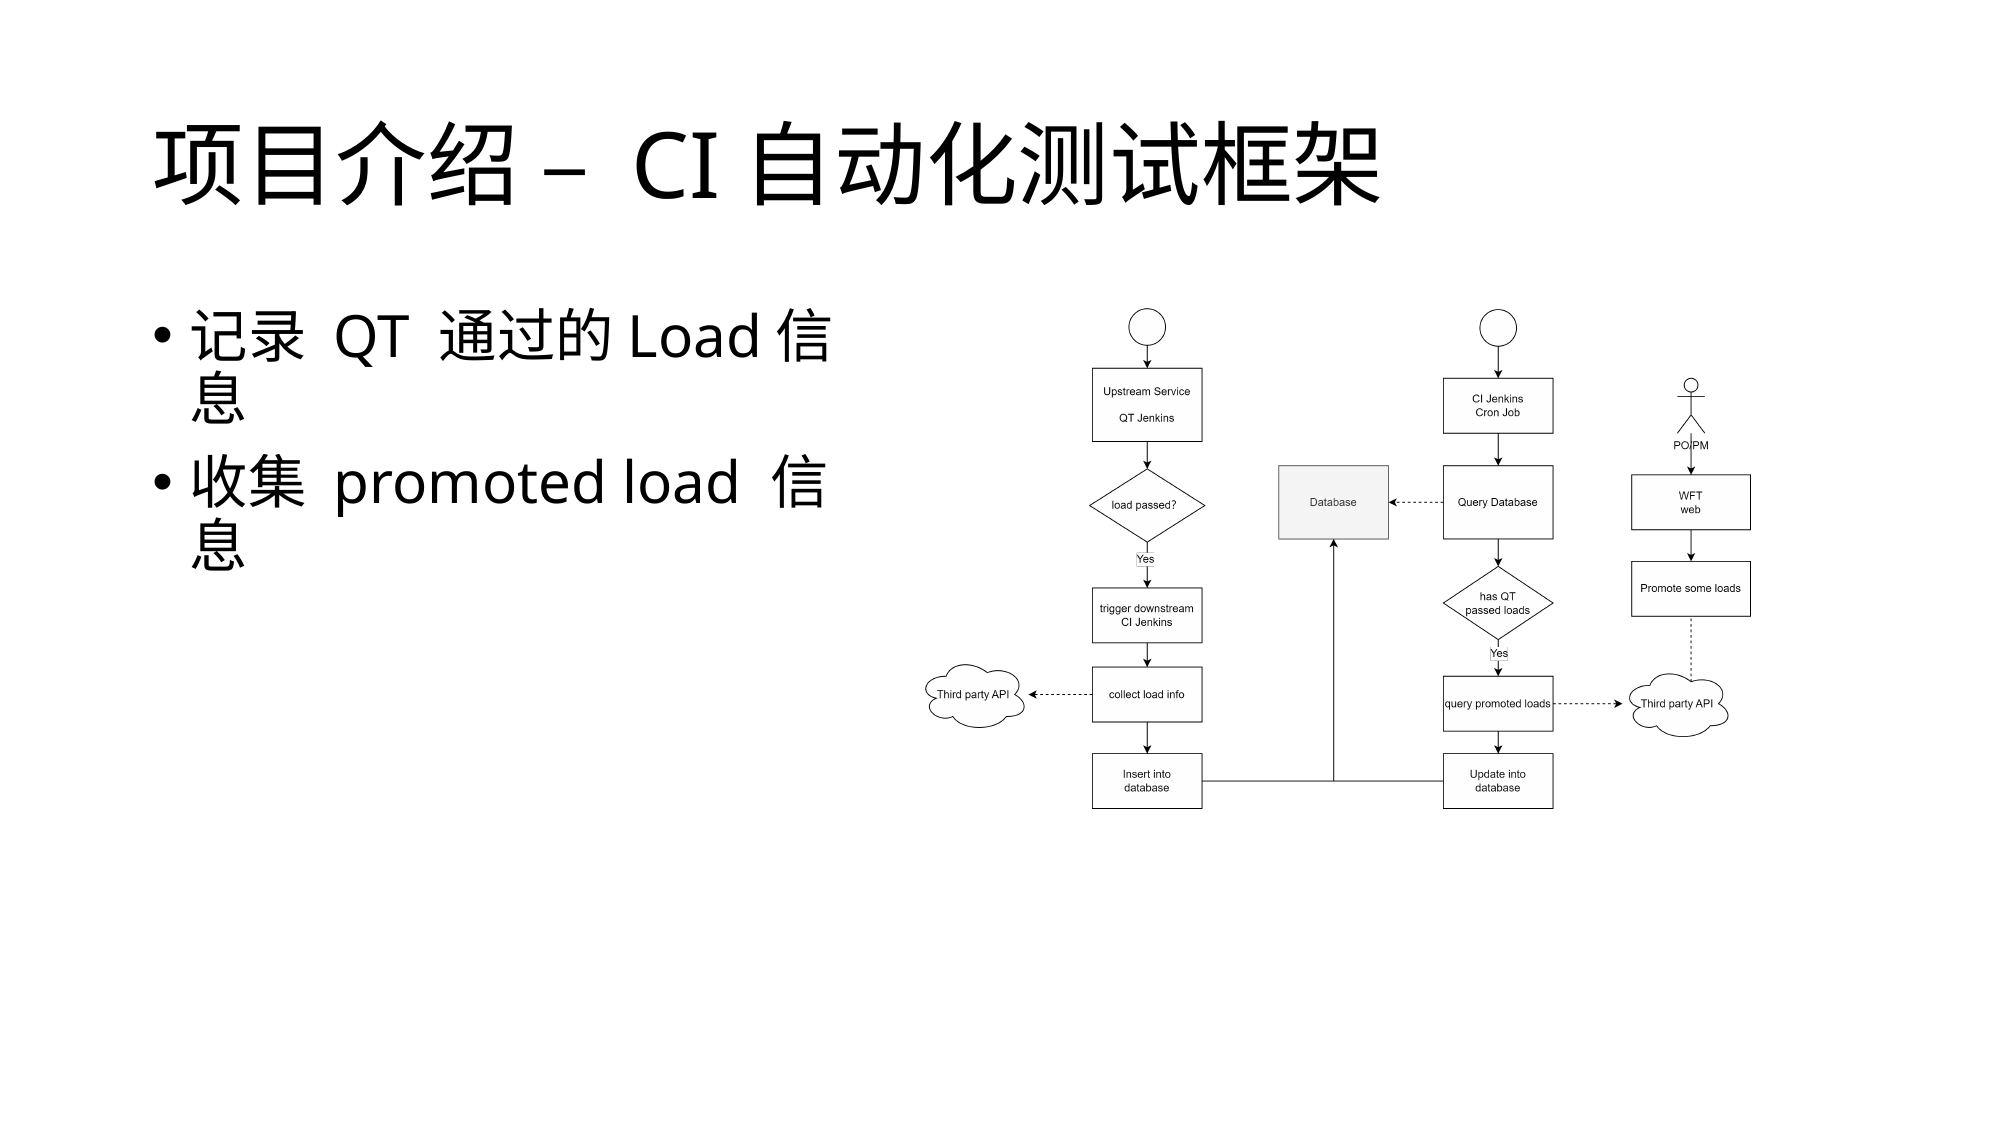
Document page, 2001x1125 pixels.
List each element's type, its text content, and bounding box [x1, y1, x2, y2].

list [909, 299, 1760, 818]
list 记录 QT 通过的Load信息 收集 promoted load 信息 [137, 299, 867, 1014]
title 项目介绍 – CI自动化测试框架 [137, 59, 1863, 278]
